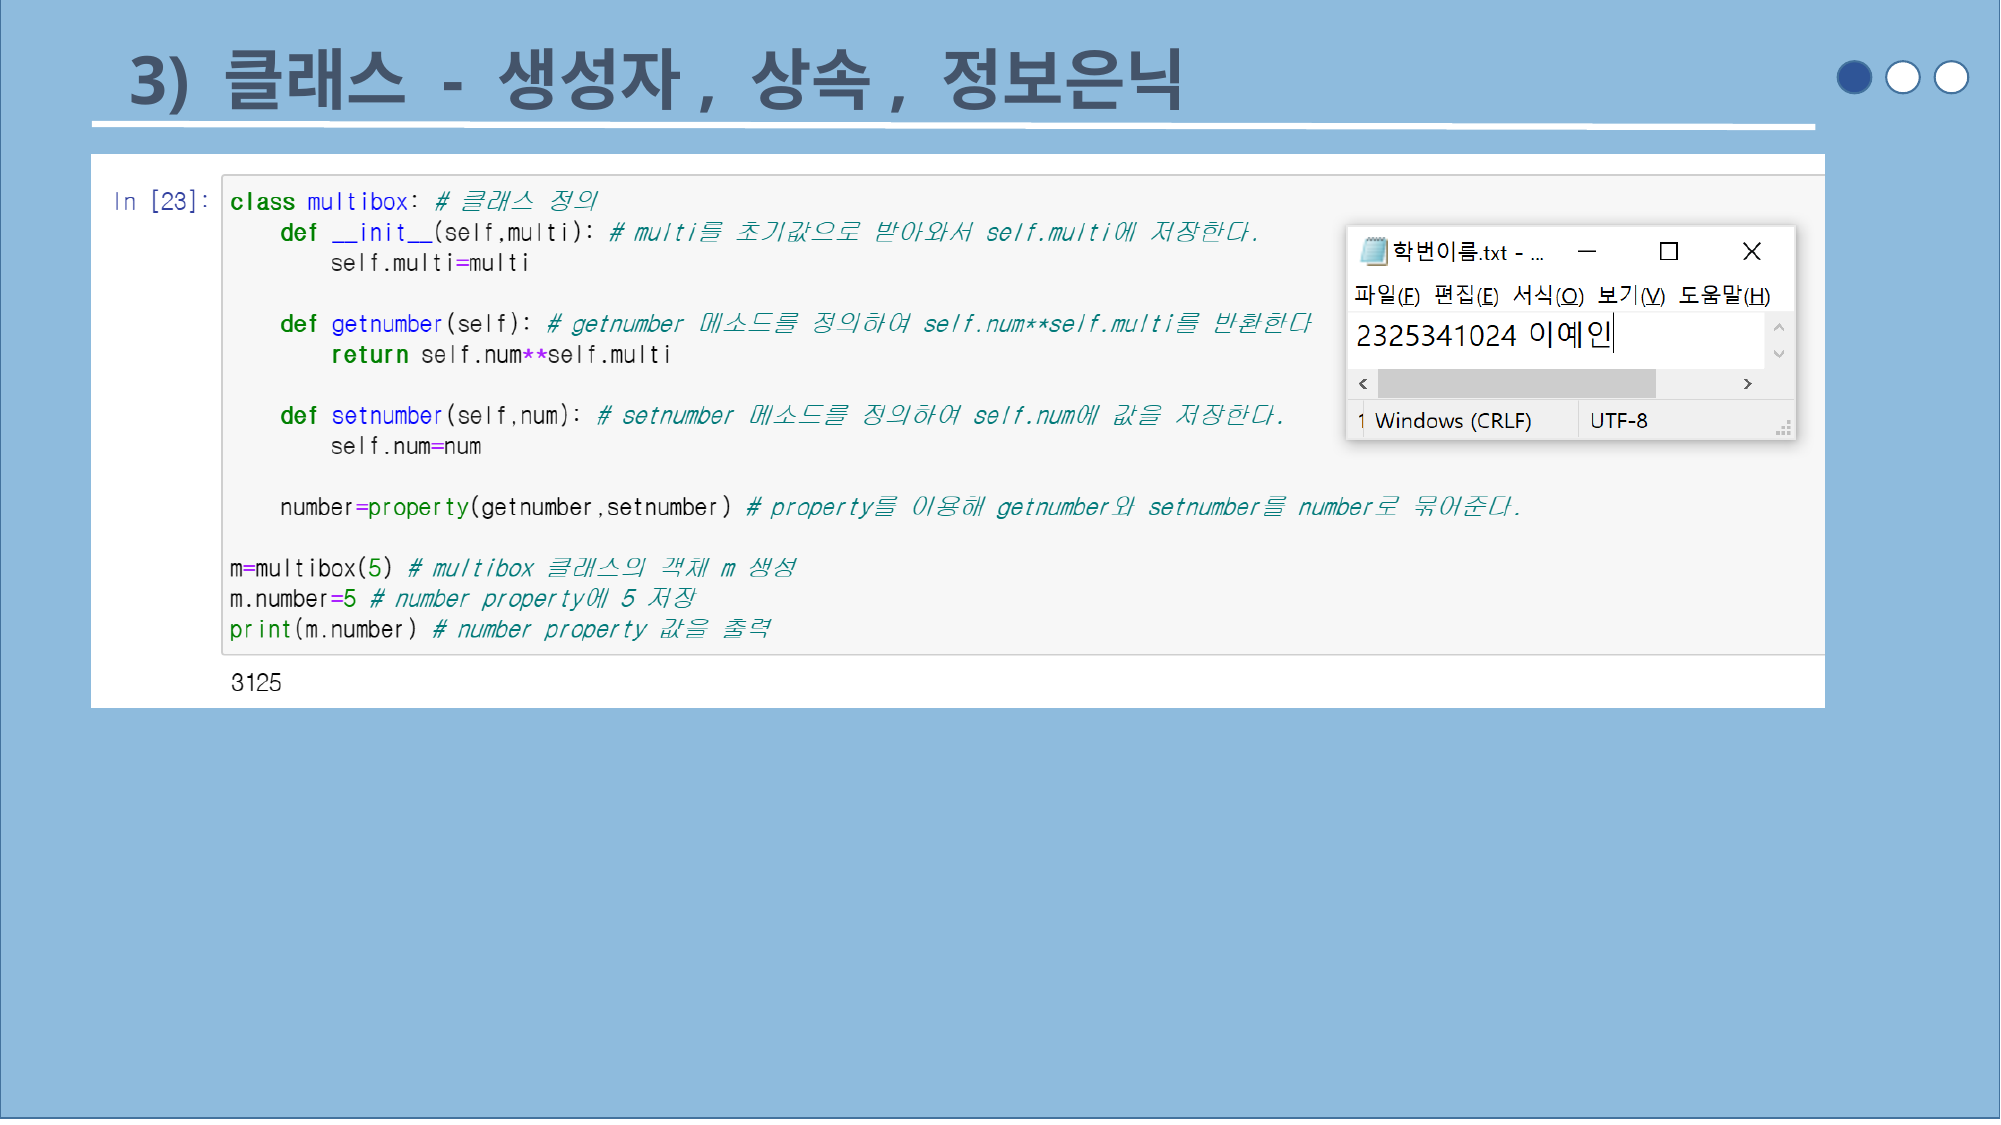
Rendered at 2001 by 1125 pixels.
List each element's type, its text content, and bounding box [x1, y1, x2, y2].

text_box 3) 클래스 - 생성자, 상속, 정보은닉 [114, 30, 1816, 123]
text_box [1837, 61, 1969, 94]
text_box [91, 123, 1816, 127]
picture [91, 154, 1825, 708]
text_box [0, 0, 2000, 1119]
